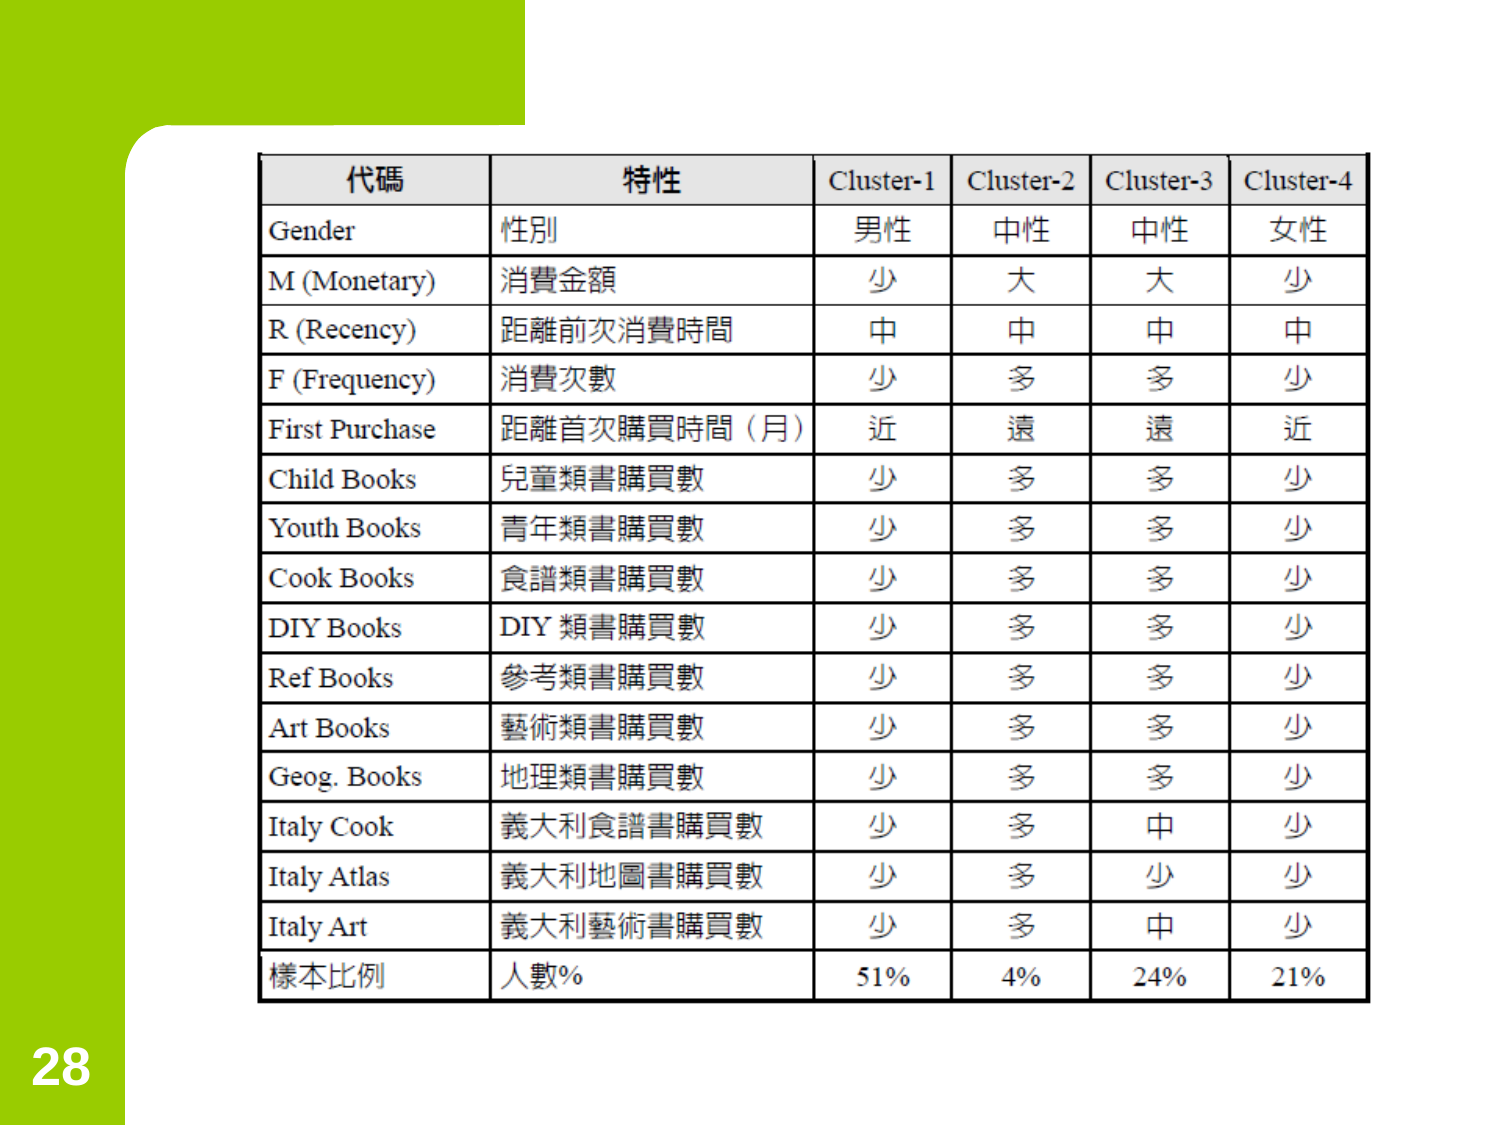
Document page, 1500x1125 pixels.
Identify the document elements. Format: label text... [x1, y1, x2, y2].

picture [247, 148, 1387, 1011]
slide_number 28 [13, 1023, 111, 1105]
